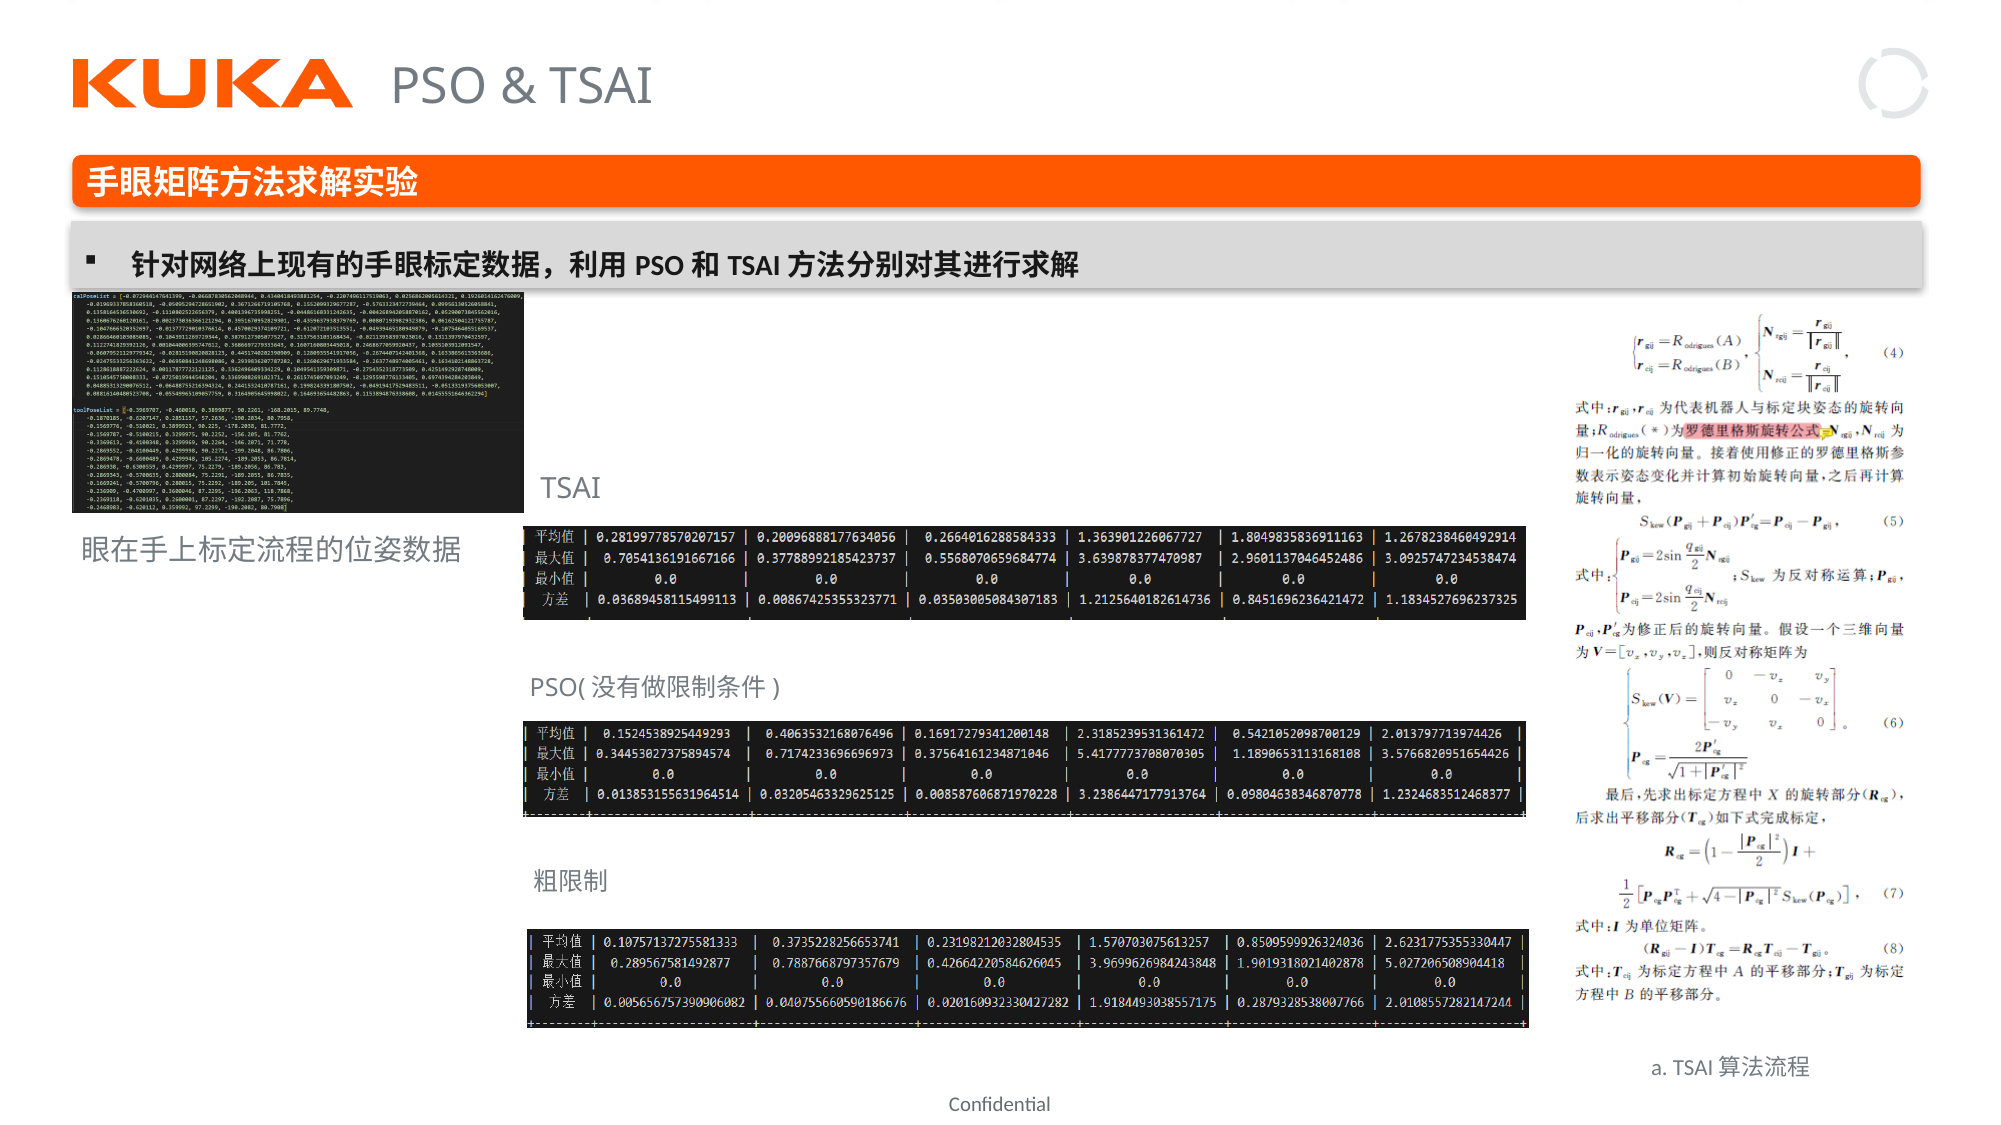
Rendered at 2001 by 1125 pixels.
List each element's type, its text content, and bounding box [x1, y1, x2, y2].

picture [72, 292, 524, 513]
text_box PSO & TSAI [390, 0, 2000, 114]
picture [1564, 308, 1921, 1009]
text_box a. TSAI算法流程 [1639, 1046, 1823, 1087]
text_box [509, 445, 1804, 1028]
text_box 眼在手上标定流程的位姿数据 [66, 523, 477, 574]
picture [73, 59, 353, 108]
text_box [72, 154, 1921, 283]
